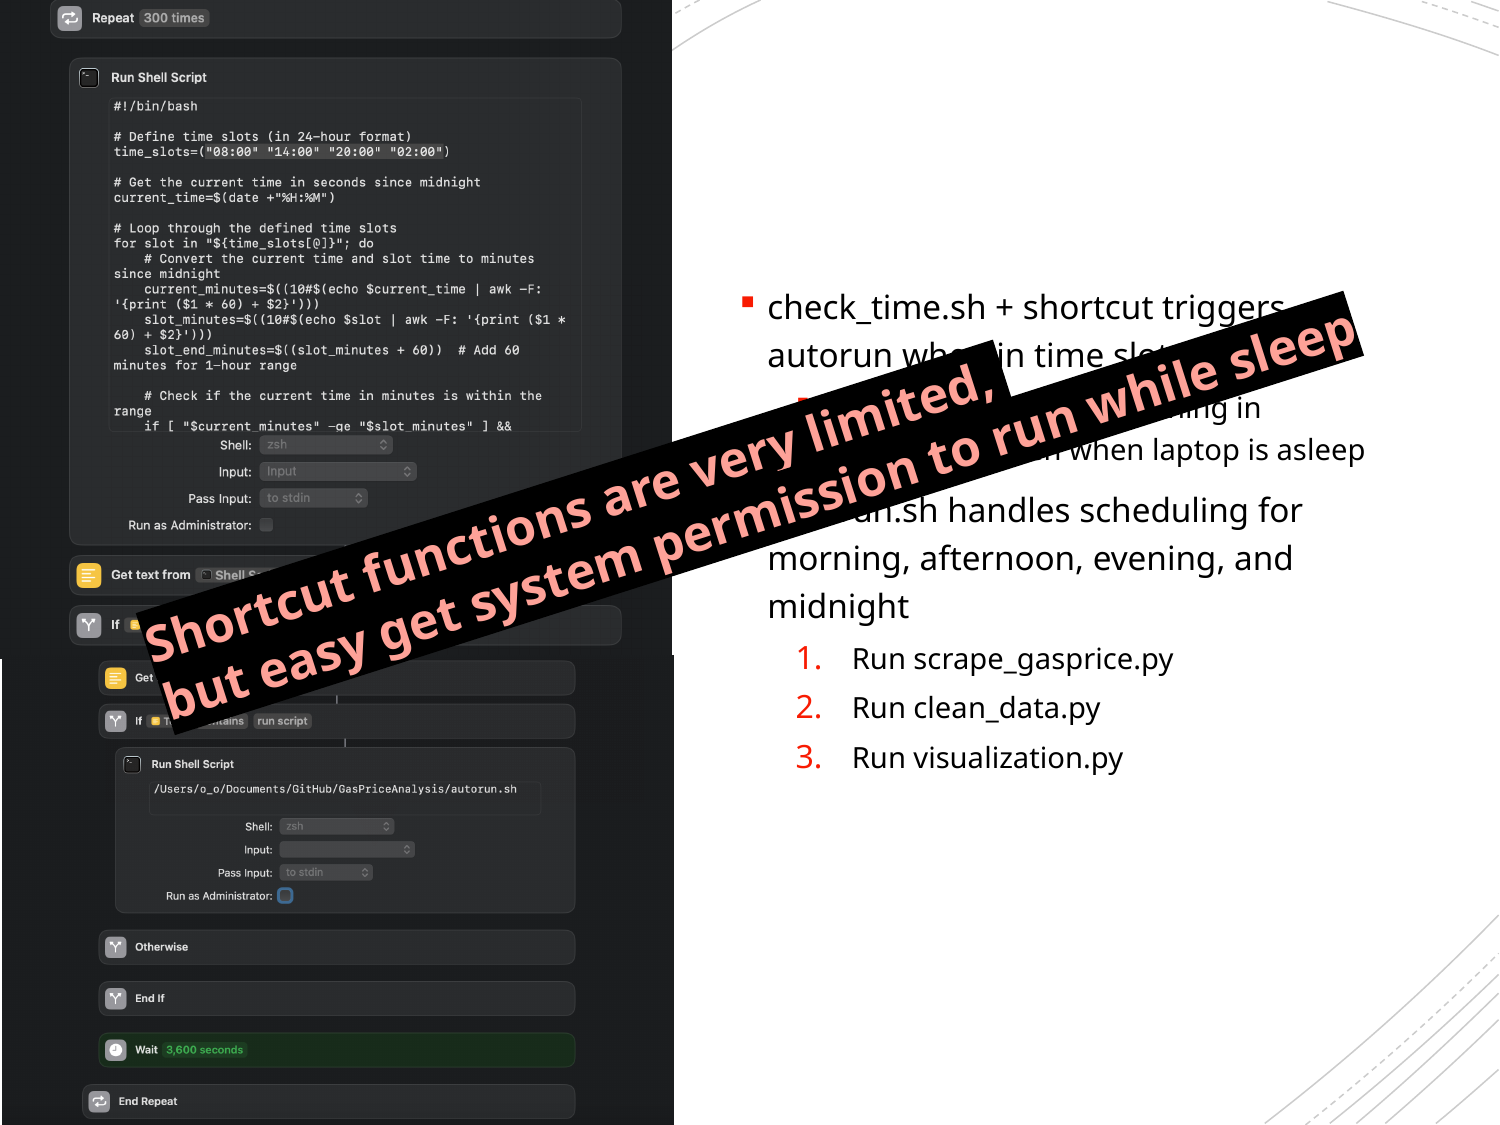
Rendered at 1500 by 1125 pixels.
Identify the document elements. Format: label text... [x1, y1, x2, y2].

list check_time.sh + shortcut triggers autorun when in time slot Shortcut keeps script running in background even when laptop is asleep autorun.sh handles scheduling for morning, afternoon, evening, and midnight Run scrape_gasprice.py Run clean_data.py Run visualization.py [724, 131, 1396, 993]
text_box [0, 0, 674, 1125]
text_box Shortcut functions are very limited, but easy get system permission to run while sleep [674, 224, 1379, 579]
